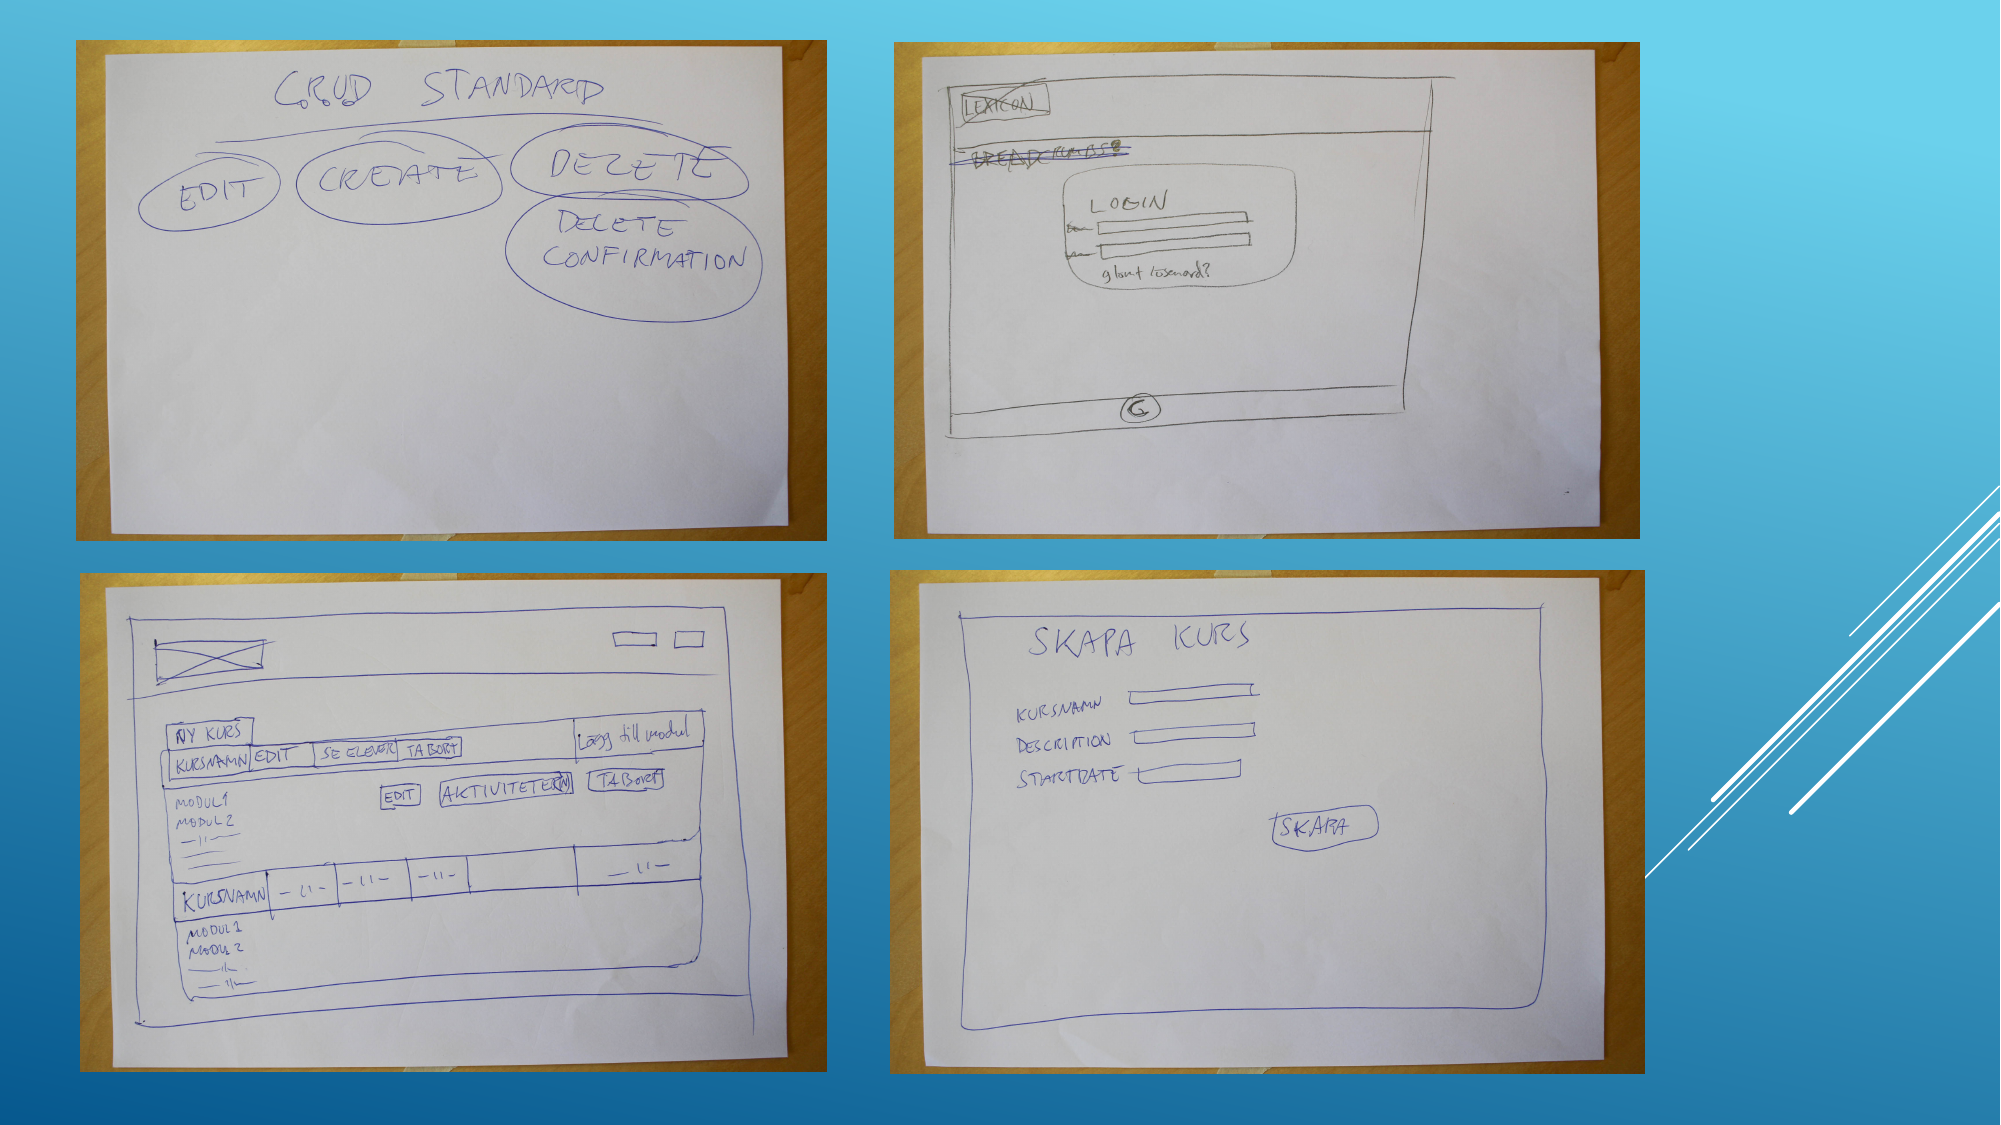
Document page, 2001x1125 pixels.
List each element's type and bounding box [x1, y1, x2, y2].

picture [894, 42, 1640, 540]
picture [889, 570, 1645, 1074]
picture [80, 573, 828, 1072]
picture [76, 40, 828, 542]
